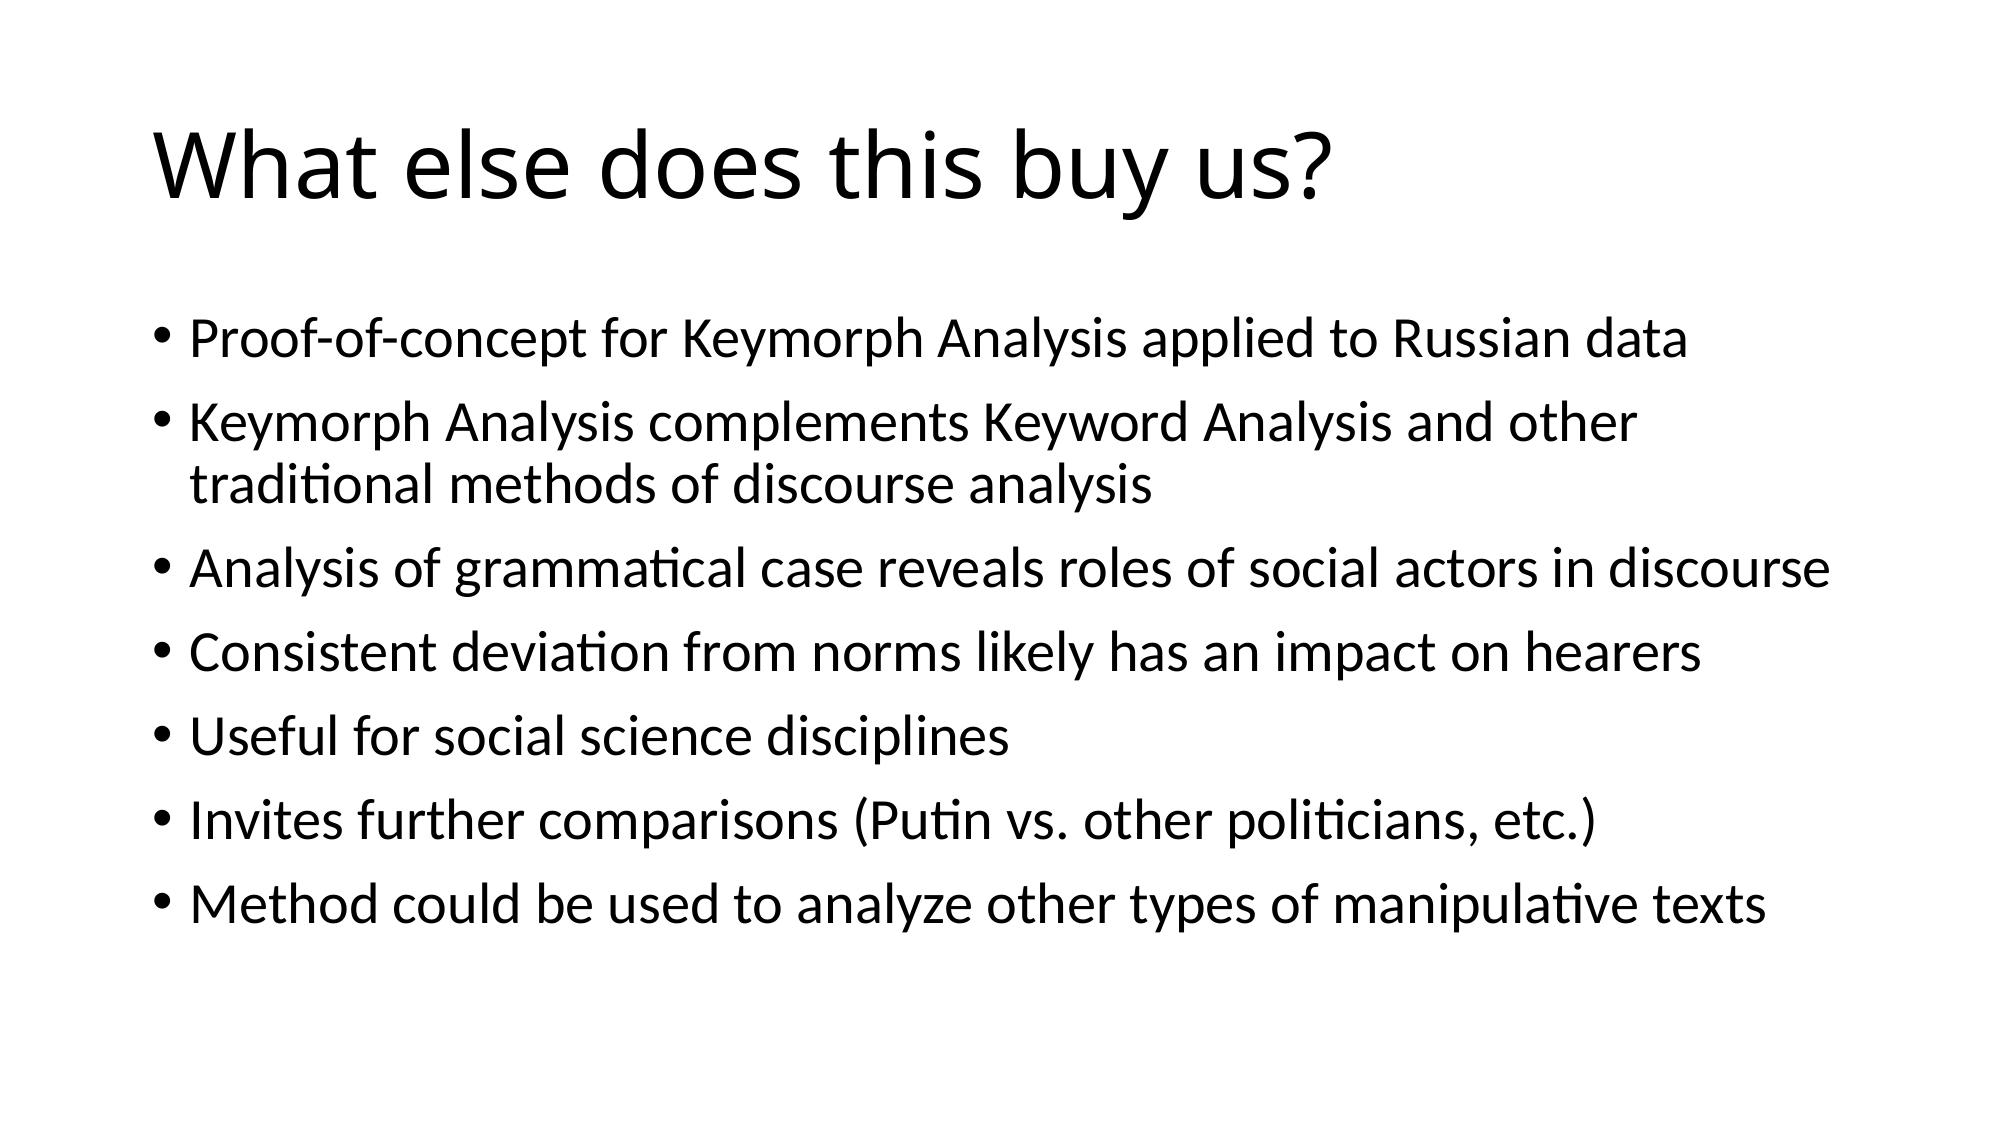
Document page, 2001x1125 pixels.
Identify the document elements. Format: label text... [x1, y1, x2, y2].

list Proof-of-concept for Keymorph Analysis applied to Russian data Keymorph Analysis complements Keyword Analysis and other traditional methods of discourse analysis Analysis of grammatical case reveals roles of social actors in discourse Consistent deviation from norms likely has an impact on hearers Useful for social science disciplines Invites further comparisons (Putin vs. other politicians, etc.) Method could be used to analyze other types of manipulative texts [137, 299, 1863, 1014]
title What else does this buy us? [137, 59, 1863, 278]
